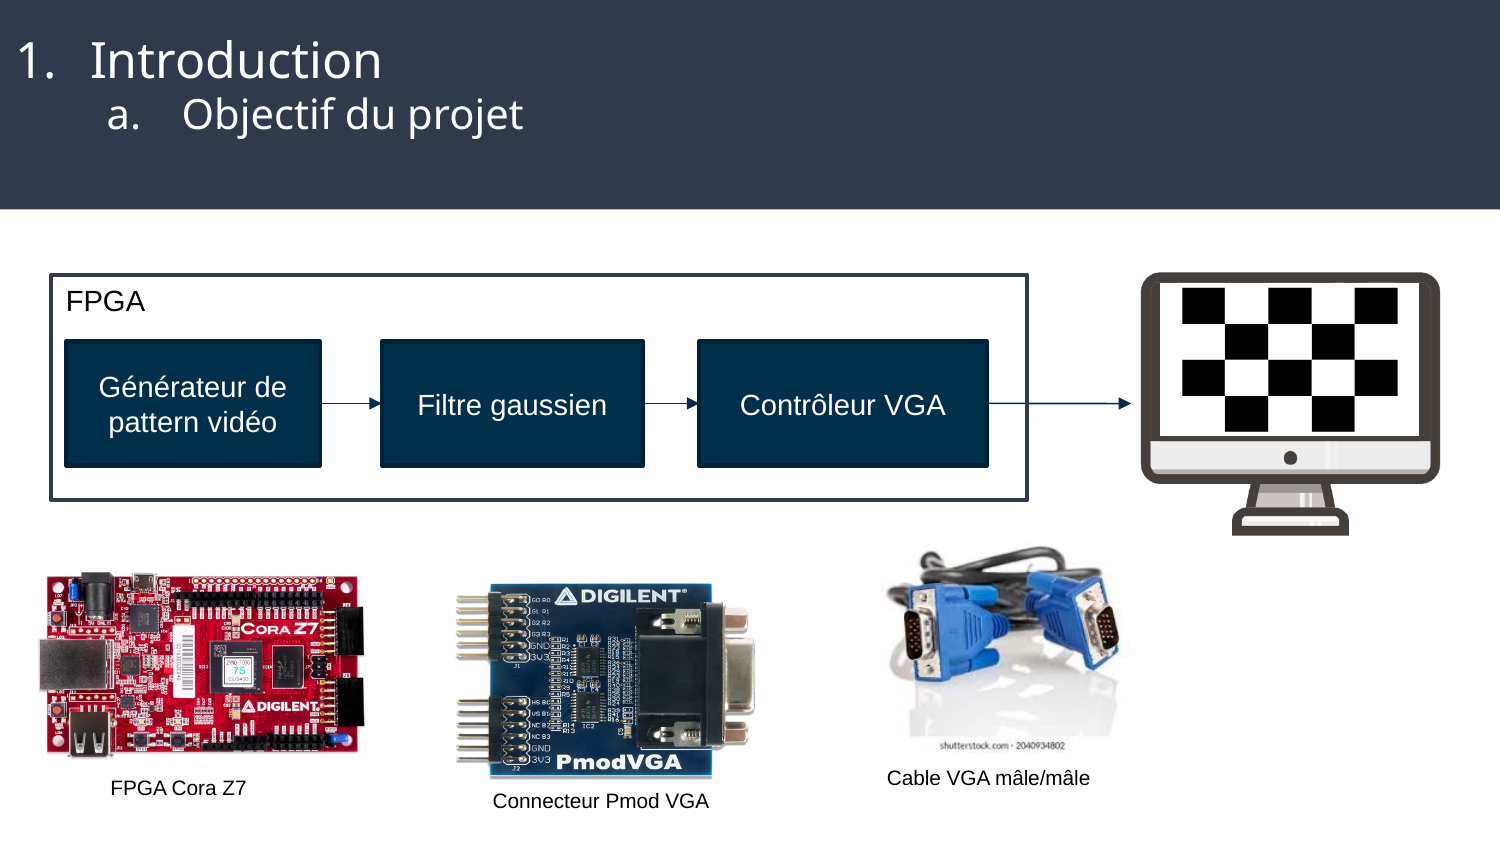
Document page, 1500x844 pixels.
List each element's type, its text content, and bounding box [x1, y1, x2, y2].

picture [31, 565, 369, 763]
picture [446, 541, 765, 818]
text_box FPGA [51, 275, 189, 325]
picture [842, 244, 1450, 753]
title Introduction Objectif du projet [0, 13, 1500, 197]
text_box Cable VGA mâle/mâle [868, 760, 1106, 803]
text_box [49, 273, 1029, 502]
text_box FPGA Cora Z7 [51, 771, 307, 813]
